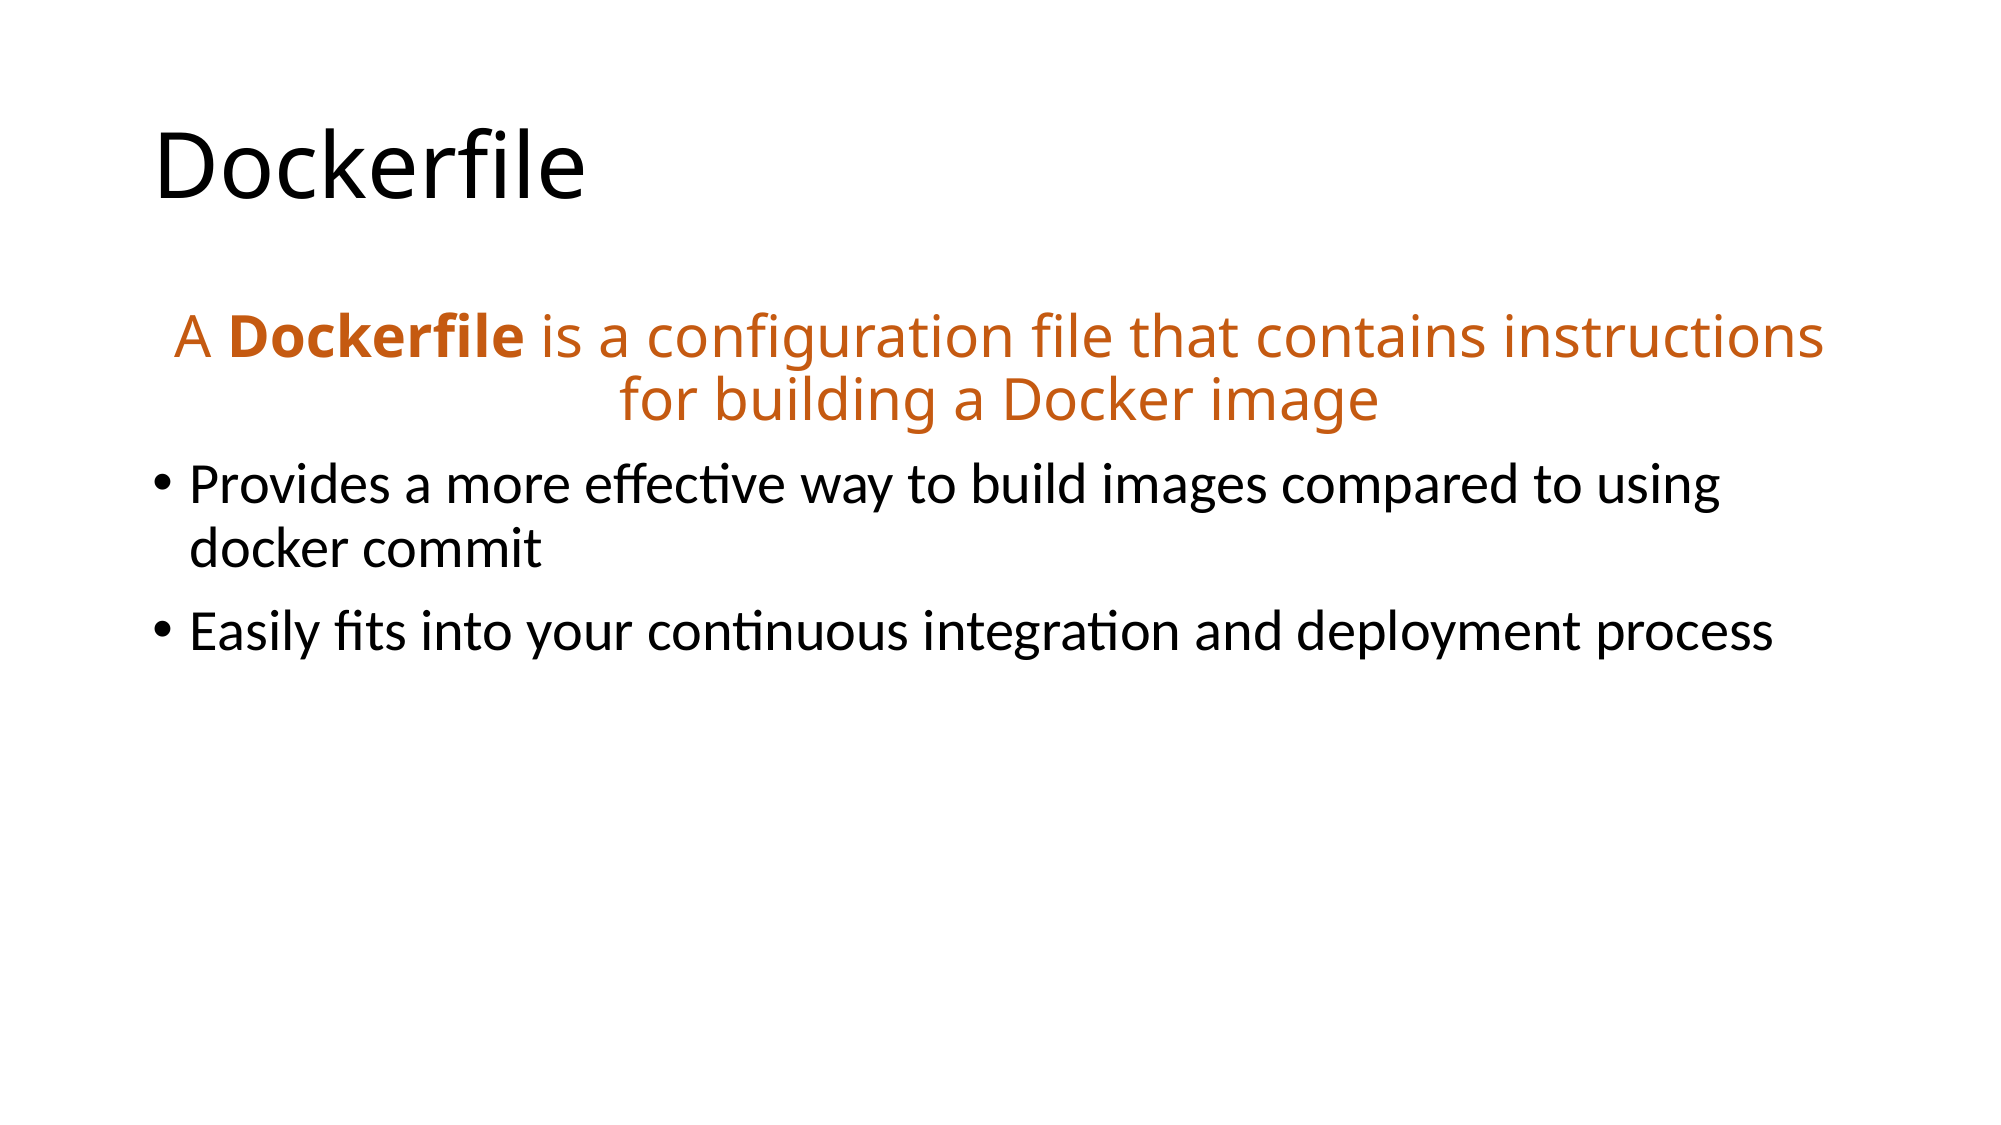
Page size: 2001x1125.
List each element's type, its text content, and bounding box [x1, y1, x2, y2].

list A Dockerfile is a configuration file that contains instructions for building a Docker image Provides a more effective way to build images compared to using docker commit Easily fits into your continuous integration and deployment process [137, 299, 1863, 1014]
title Dockerfile [137, 59, 1863, 278]
